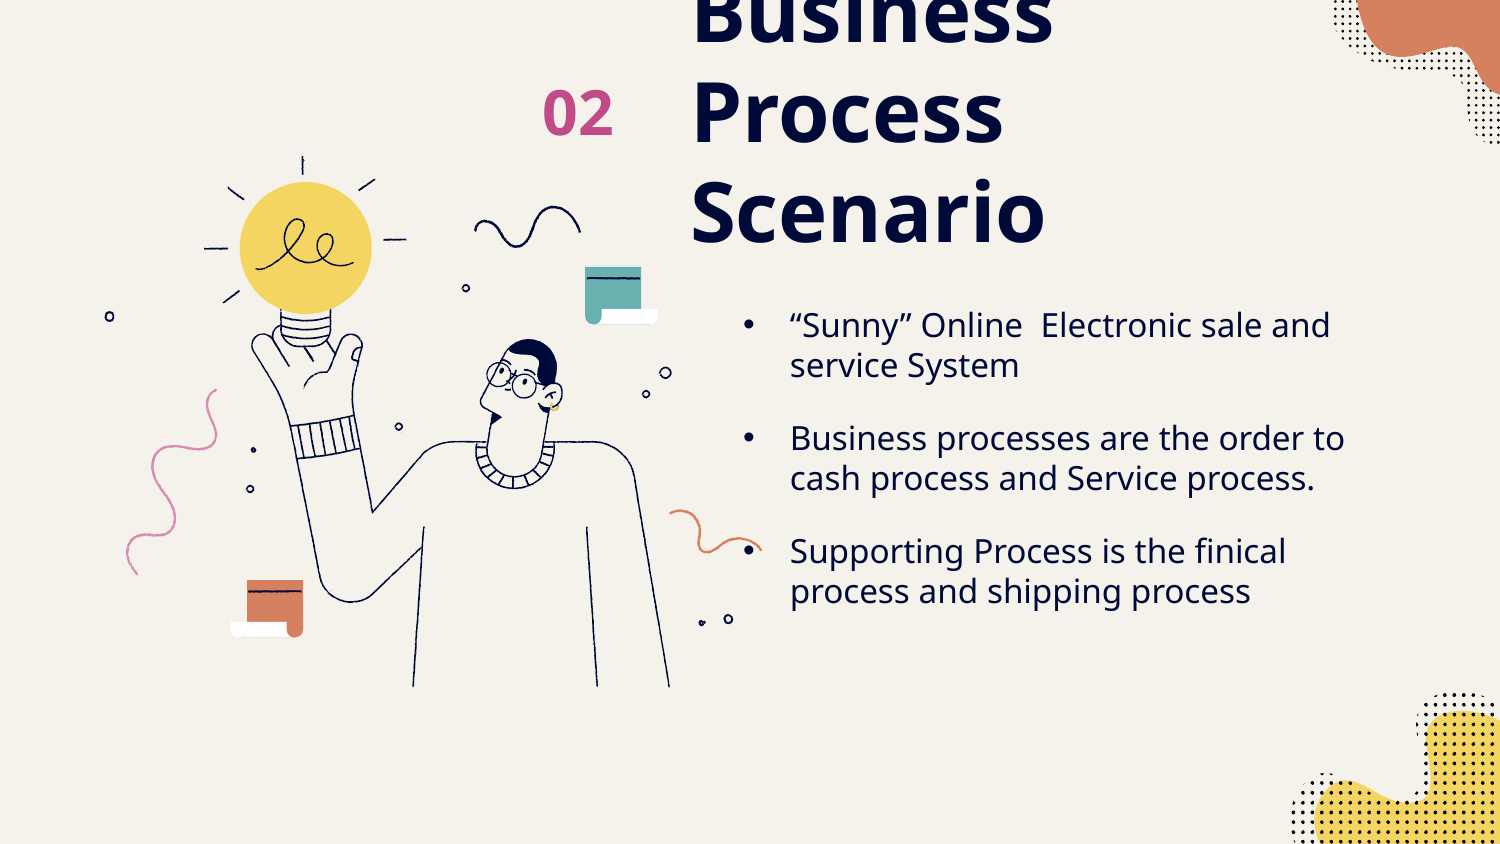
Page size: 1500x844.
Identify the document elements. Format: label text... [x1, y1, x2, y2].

title Business Process Scenario [674, 63, 1382, 275]
text_box 02 [526, 71, 672, 149]
subtitle “Sunny” Online Electronic sale and service System Business processes are the order to cash process and Service process. Supporting Process is the finical process and shipping process [728, 289, 1398, 734]
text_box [96, 155, 765, 688]
